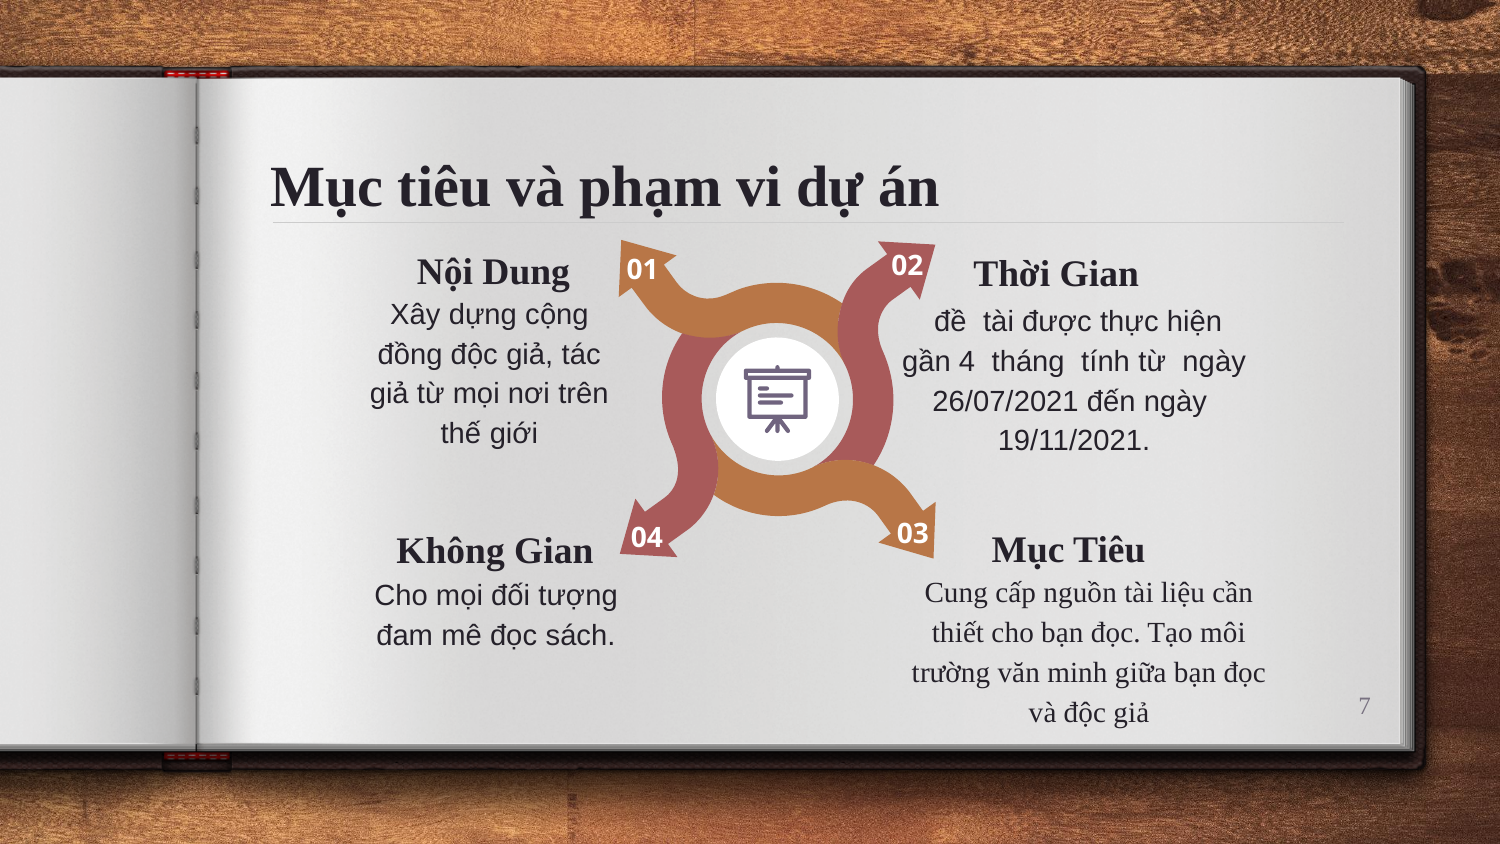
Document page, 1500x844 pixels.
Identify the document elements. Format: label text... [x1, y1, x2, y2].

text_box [864, 235, 1264, 464]
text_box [350, 233, 629, 417]
title Mục tiêu và phạm vi dự án [255, 117, 1341, 233]
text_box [882, 511, 1296, 738]
picture [0, 0, 1500, 844]
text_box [558, 178, 997, 620]
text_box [345, 511, 648, 661]
slide_number 7 [1301, 672, 1386, 737]
